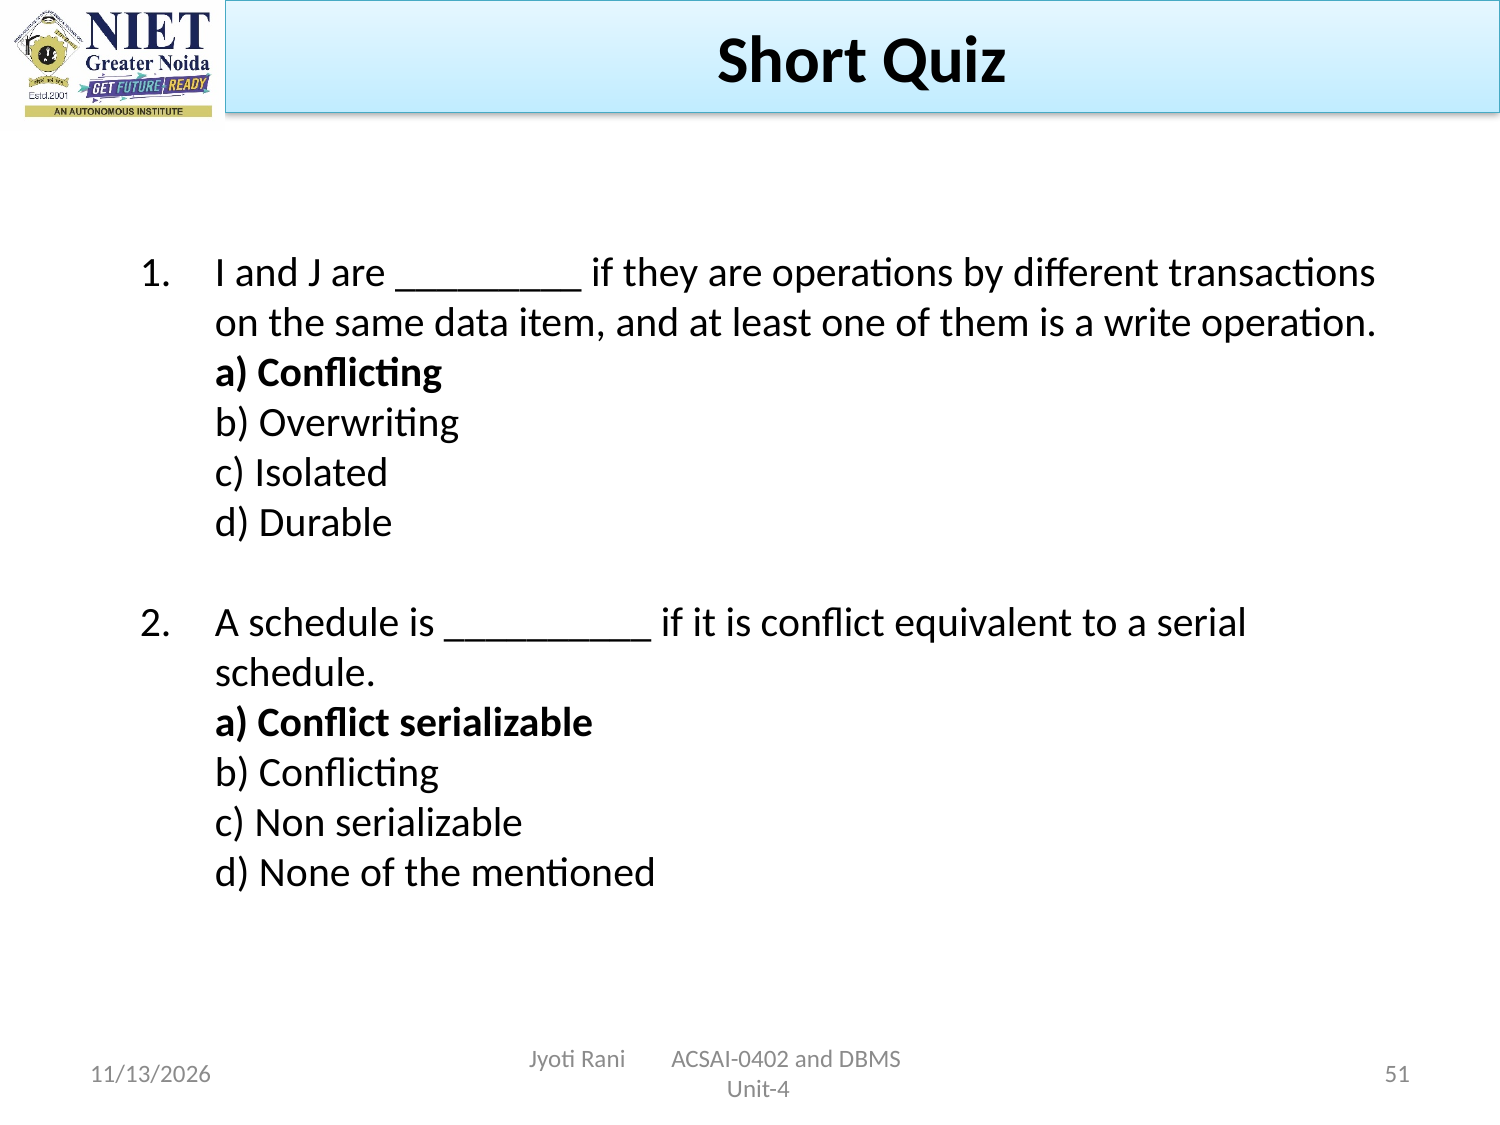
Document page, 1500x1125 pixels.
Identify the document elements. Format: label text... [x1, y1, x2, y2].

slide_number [75, 1042, 425, 1103]
slide_number 51 [1074, 1042, 1425, 1103]
footer Jyoti Rani ACSAI-0402 and DBMS Unit-4 [512, 1042, 988, 1103]
text_box Short Quiz [227, 0, 1500, 113]
text_box I and J are _________ if they are operations by different transactions on the same data item, and at least one of them is a write operation. a) Conflicting b) Overwriting c) Isolated d) Durable A schedule is __________ if it is conflict equivalent to a serial schedule. a) Conflict serializable b) Conflicting c) Non serializable d) None of the mentioned [124, 237, 1413, 903]
picture [0, 0, 226, 131]
